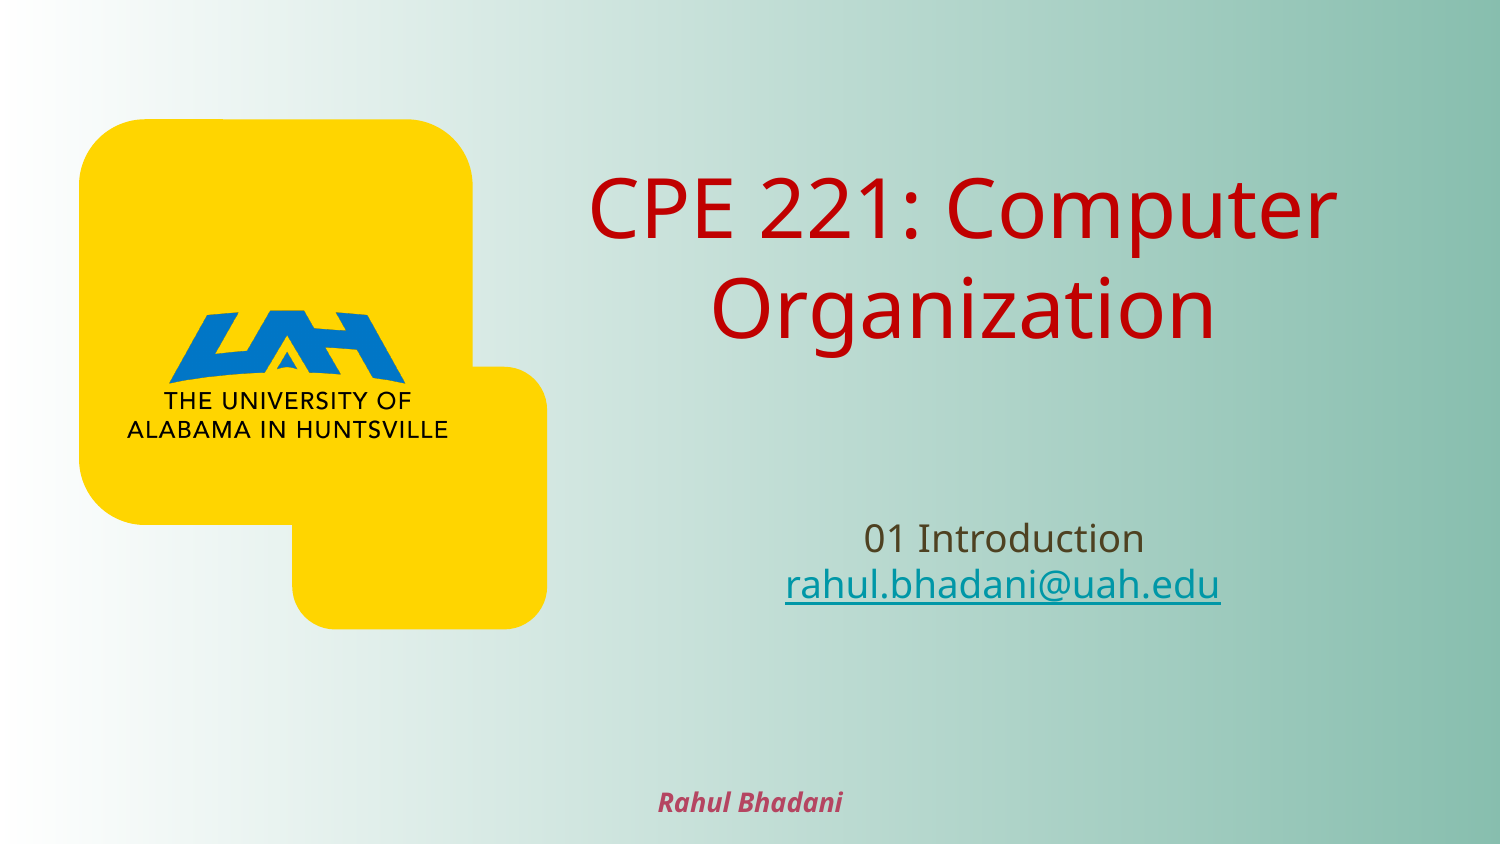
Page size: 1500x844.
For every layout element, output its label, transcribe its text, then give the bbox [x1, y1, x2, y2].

picture [125, 309, 448, 440]
title CPE 221: Computer Organization [502, 36, 1425, 370]
subtitle 01 Introduction rahul.bhadani@uah.edu [584, 498, 1425, 629]
